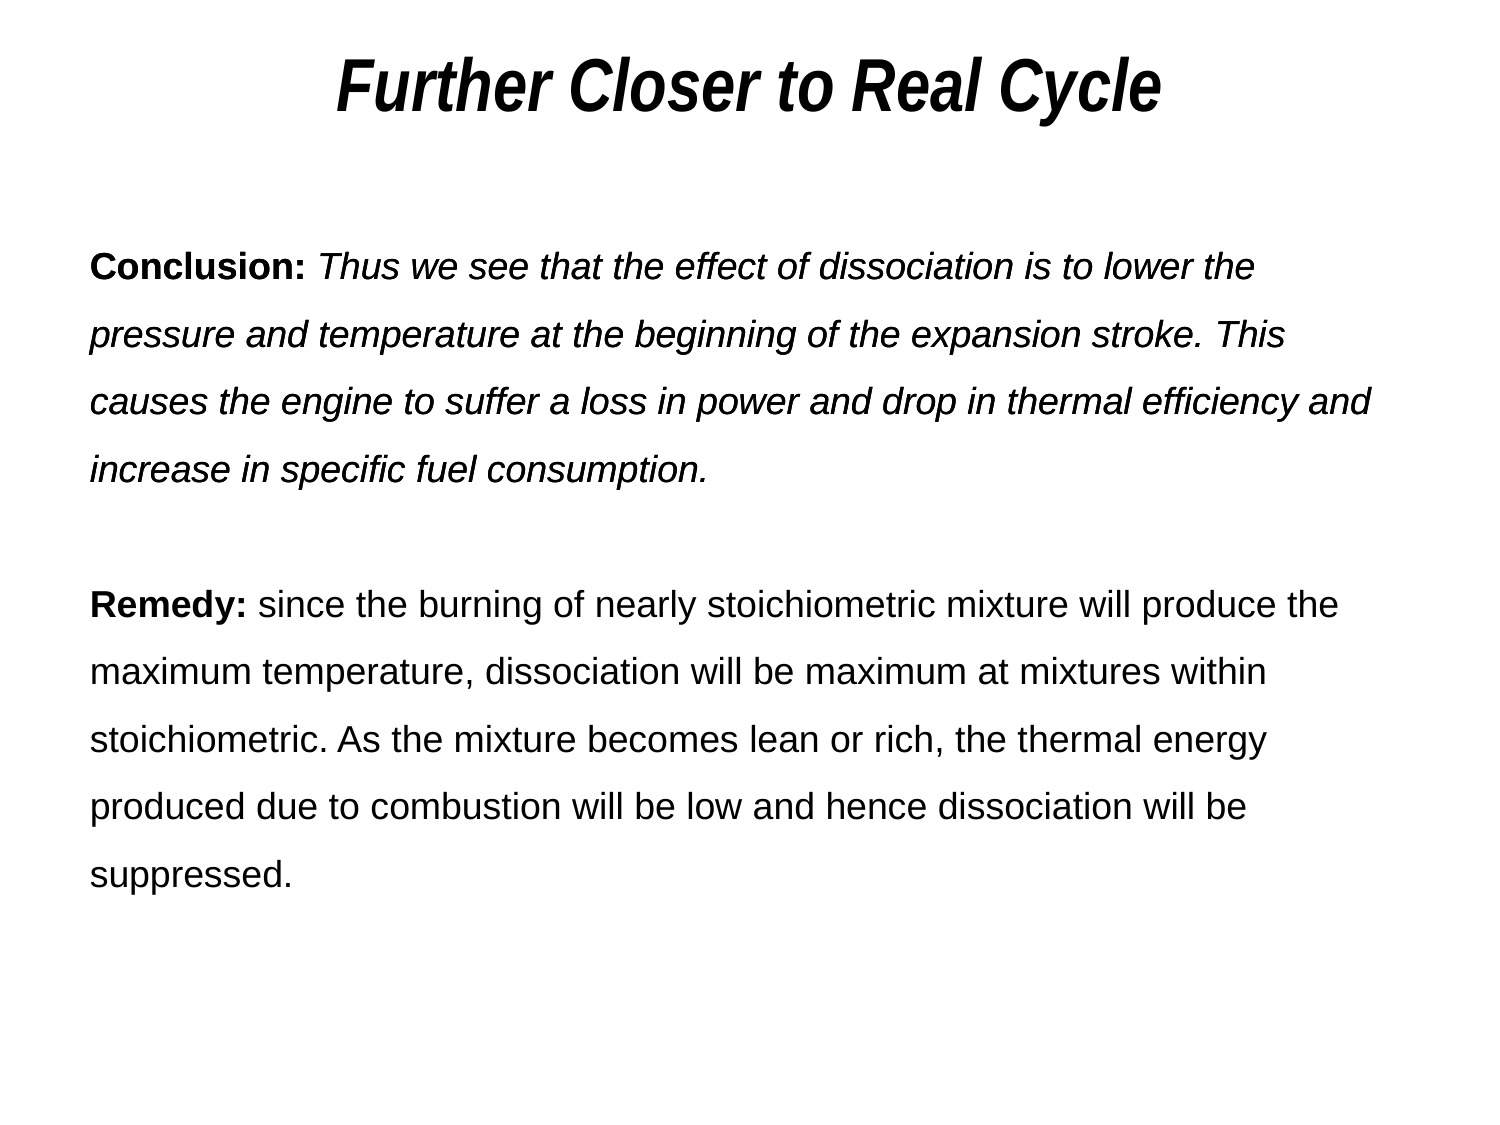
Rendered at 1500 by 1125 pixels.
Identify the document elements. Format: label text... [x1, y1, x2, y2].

text_box Conclusion: Thus we see that the effect of dissociation is to lower the pressure and temperature at the beginning of the expansion stroke. This causes the engine to suffer a loss in power and drop in thermal efficiency and increase in specific fuel consumption. Remedy: since the burning of nearly stoichiometric mixture will produce the maximum temperature, dissociation will be maximum at mixtures within stoichiometric. As the mixture becomes lean or rich, the thermal energy produced due to combustion will be low and hence dissociation will be suppressed. [74, 212, 1425, 903]
title Further Closer to Real Cycle [74, 10, 1426, 154]
